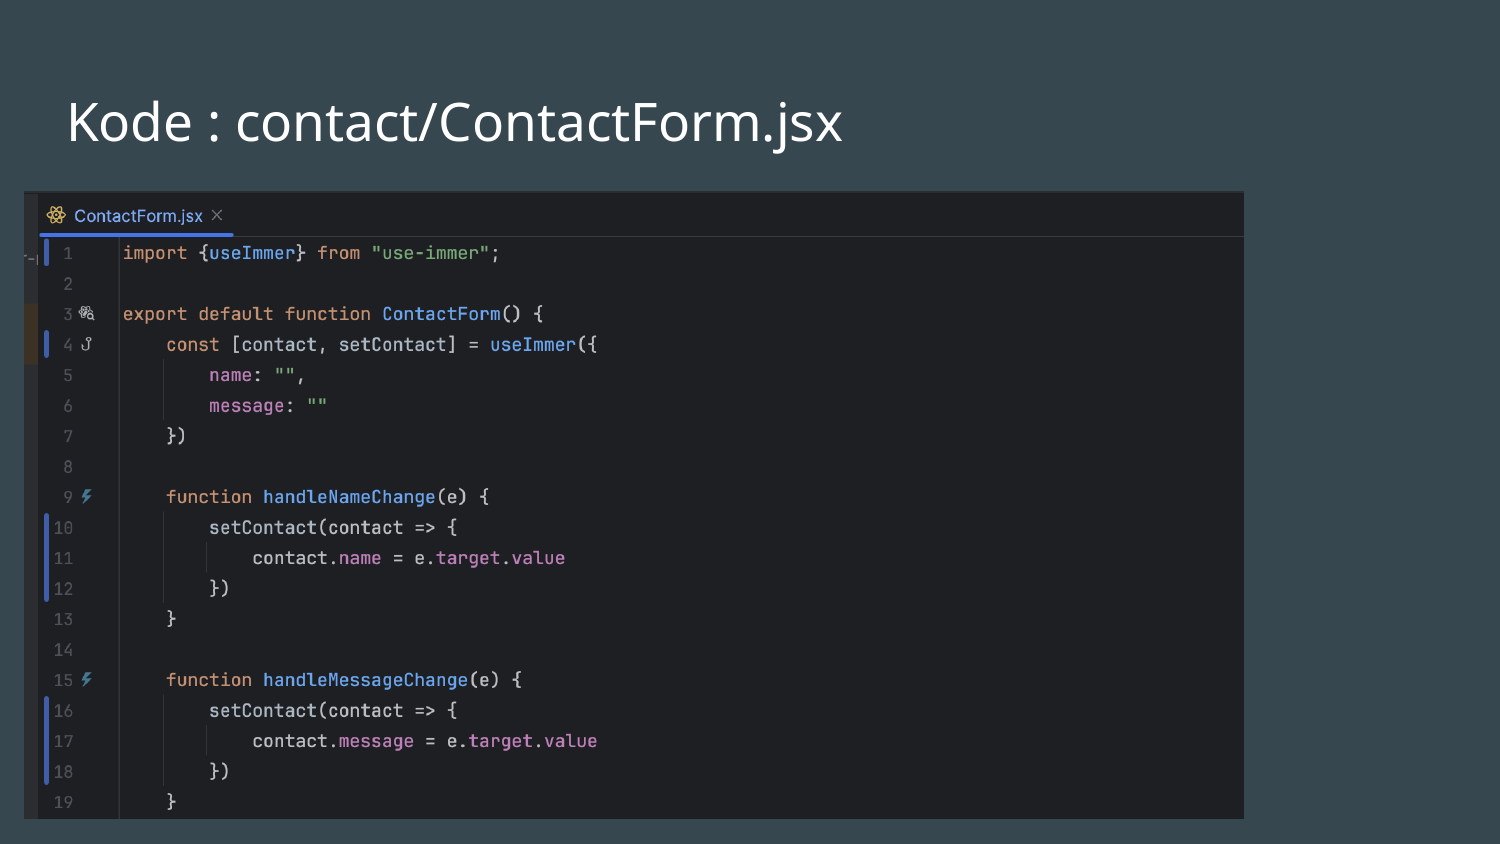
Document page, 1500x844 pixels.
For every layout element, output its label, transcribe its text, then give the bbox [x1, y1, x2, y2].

title Kode : contact/ContactForm.jsx [51, 72, 1449, 167]
picture [24, 191, 1245, 819]
